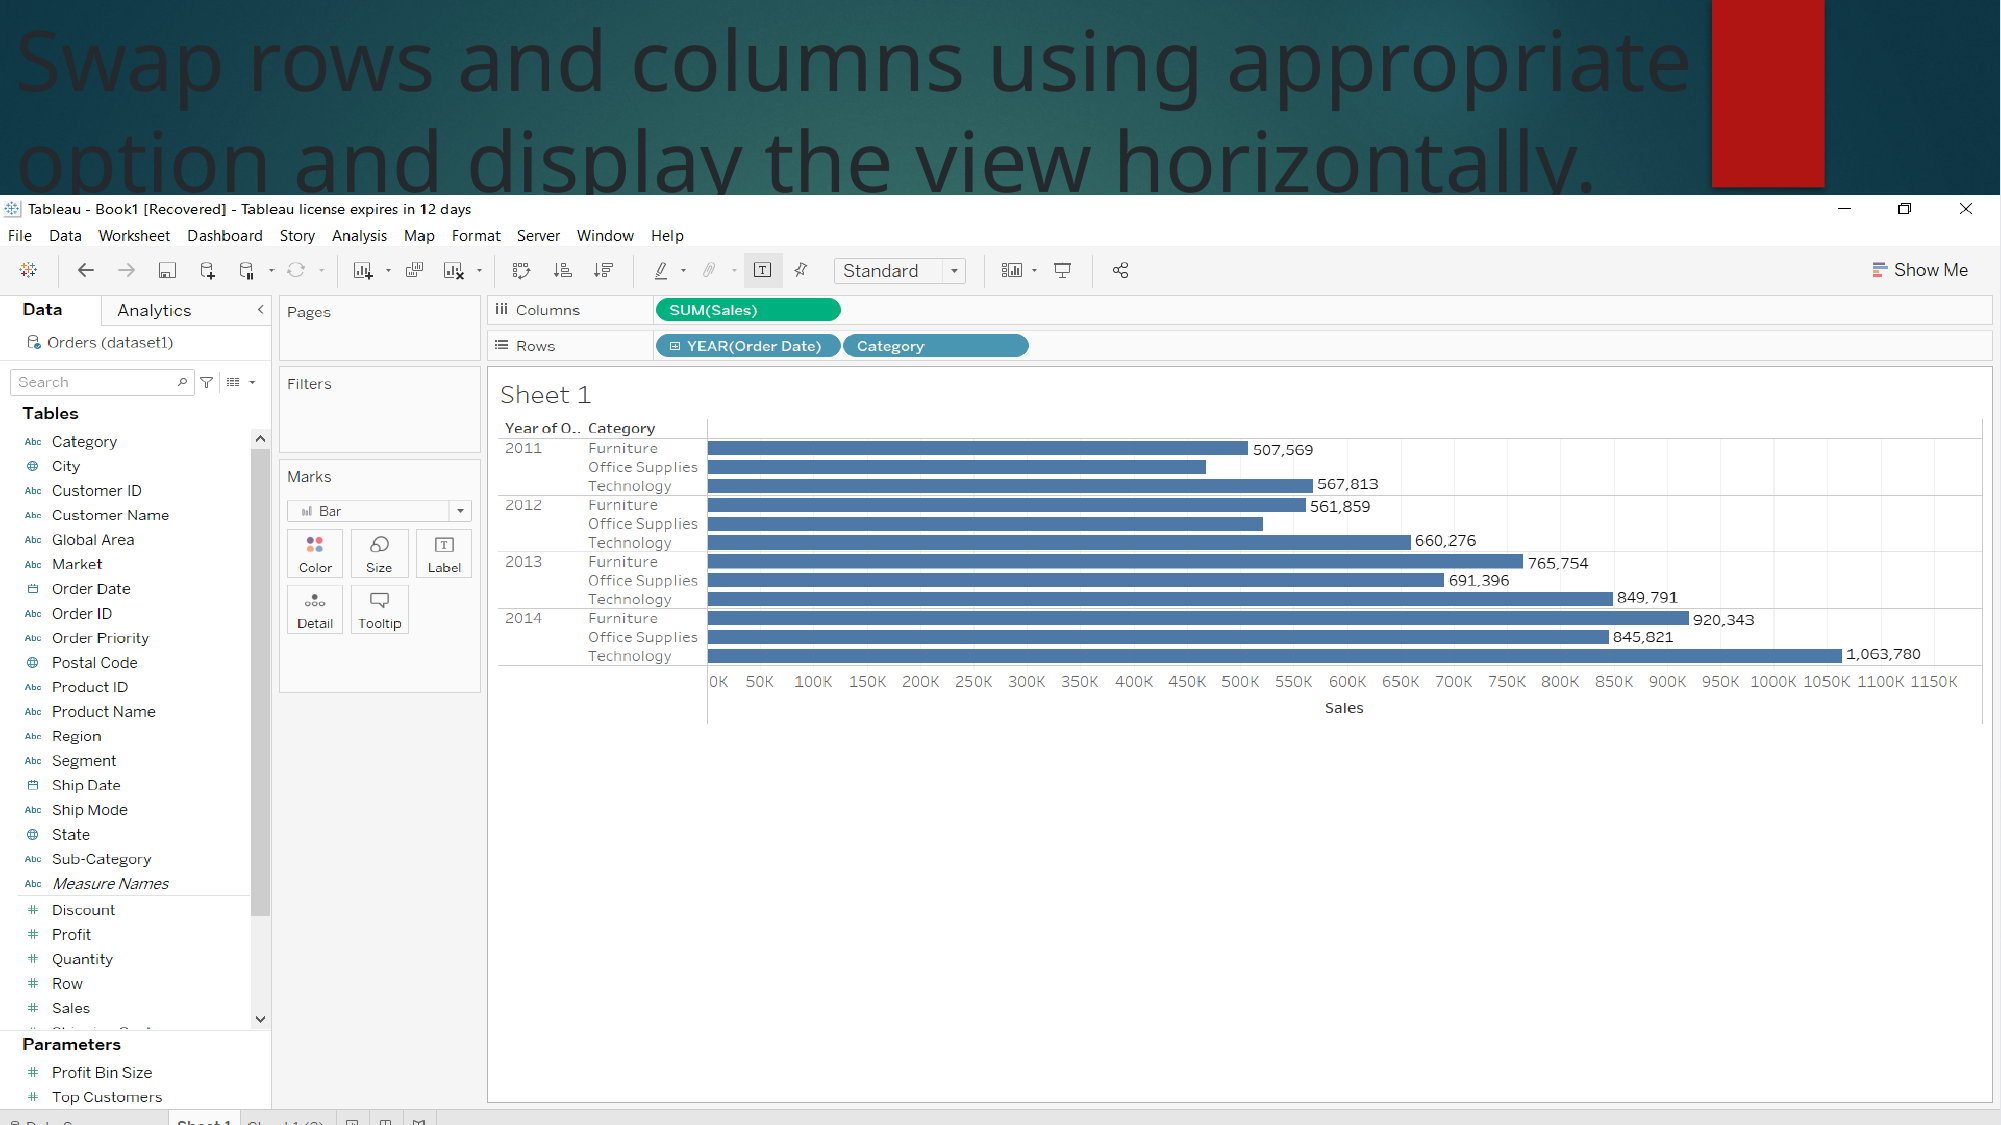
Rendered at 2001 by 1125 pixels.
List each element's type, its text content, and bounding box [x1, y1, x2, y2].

title Swap rows and columns using appropriate option and display the view horizontally. [0, 0, 1915, 193]
picture [0, 195, 2000, 1125]
